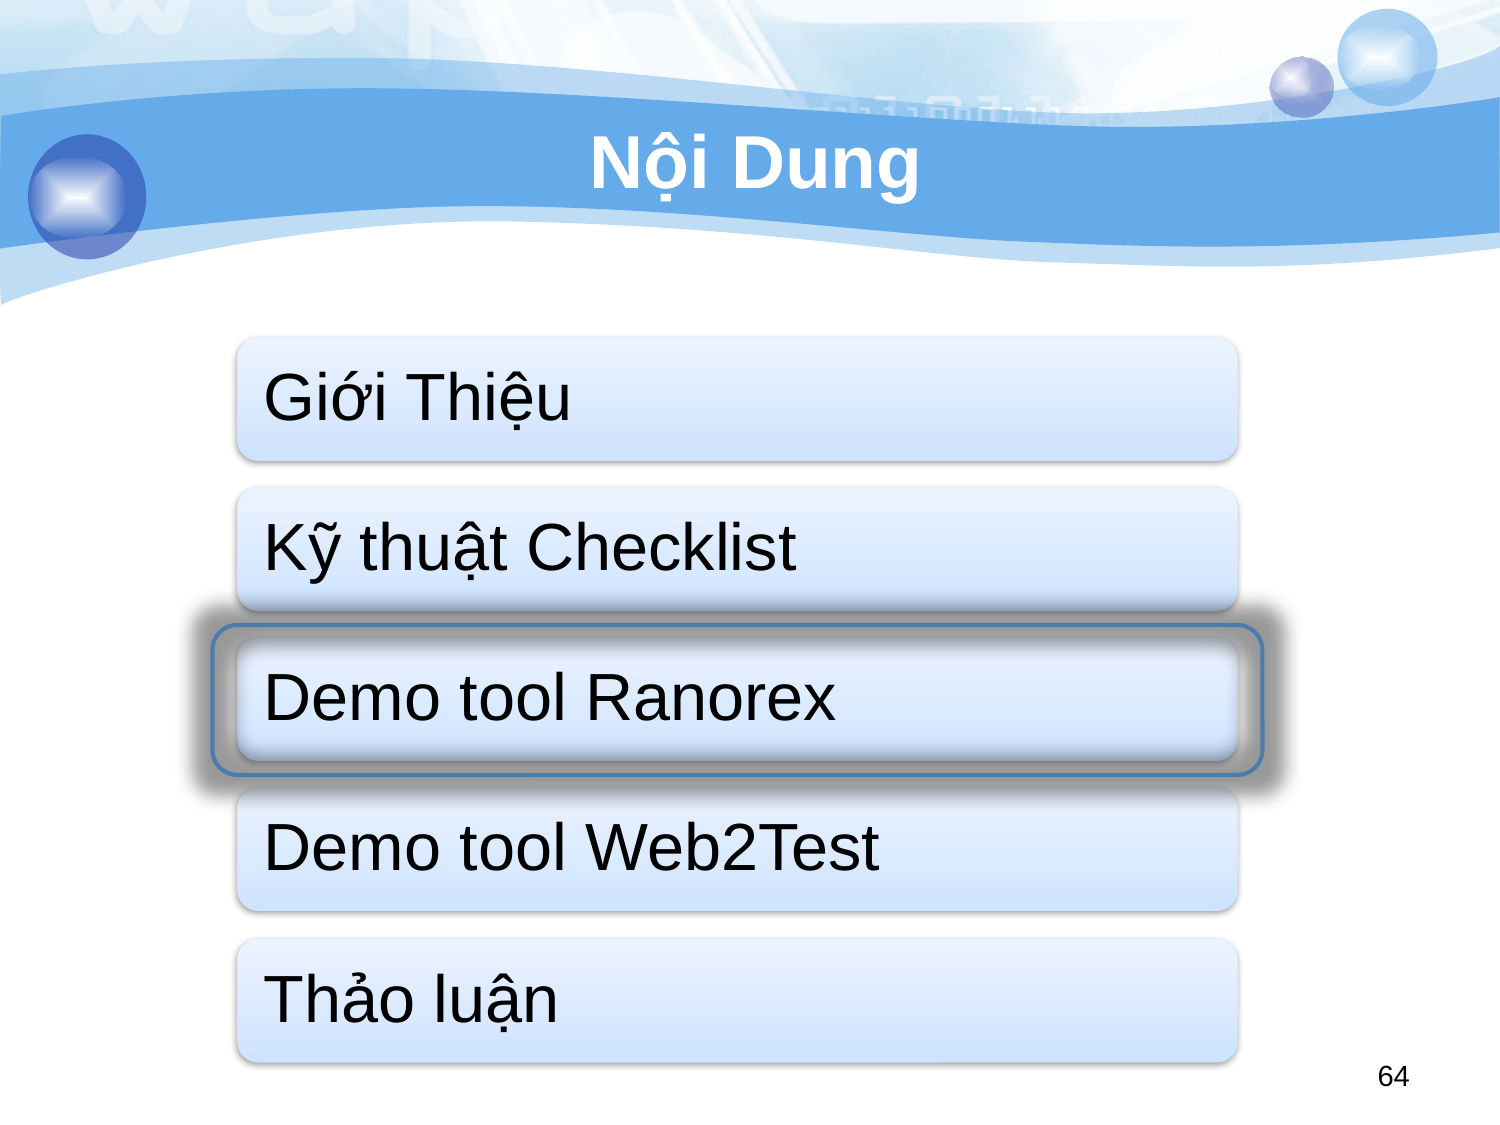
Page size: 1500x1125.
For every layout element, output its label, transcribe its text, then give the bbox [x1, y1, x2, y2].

slide_number 64 [1074, 1049, 1426, 1103]
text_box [237, 938, 1238, 1063]
picture [0, 0, 1500, 112]
title Nội Dung [149, 112, 1363, 206]
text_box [237, 487, 1238, 612]
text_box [237, 787, 1238, 912]
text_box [237, 637, 1238, 762]
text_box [237, 337, 1238, 462]
text_box [210, 622, 1265, 778]
